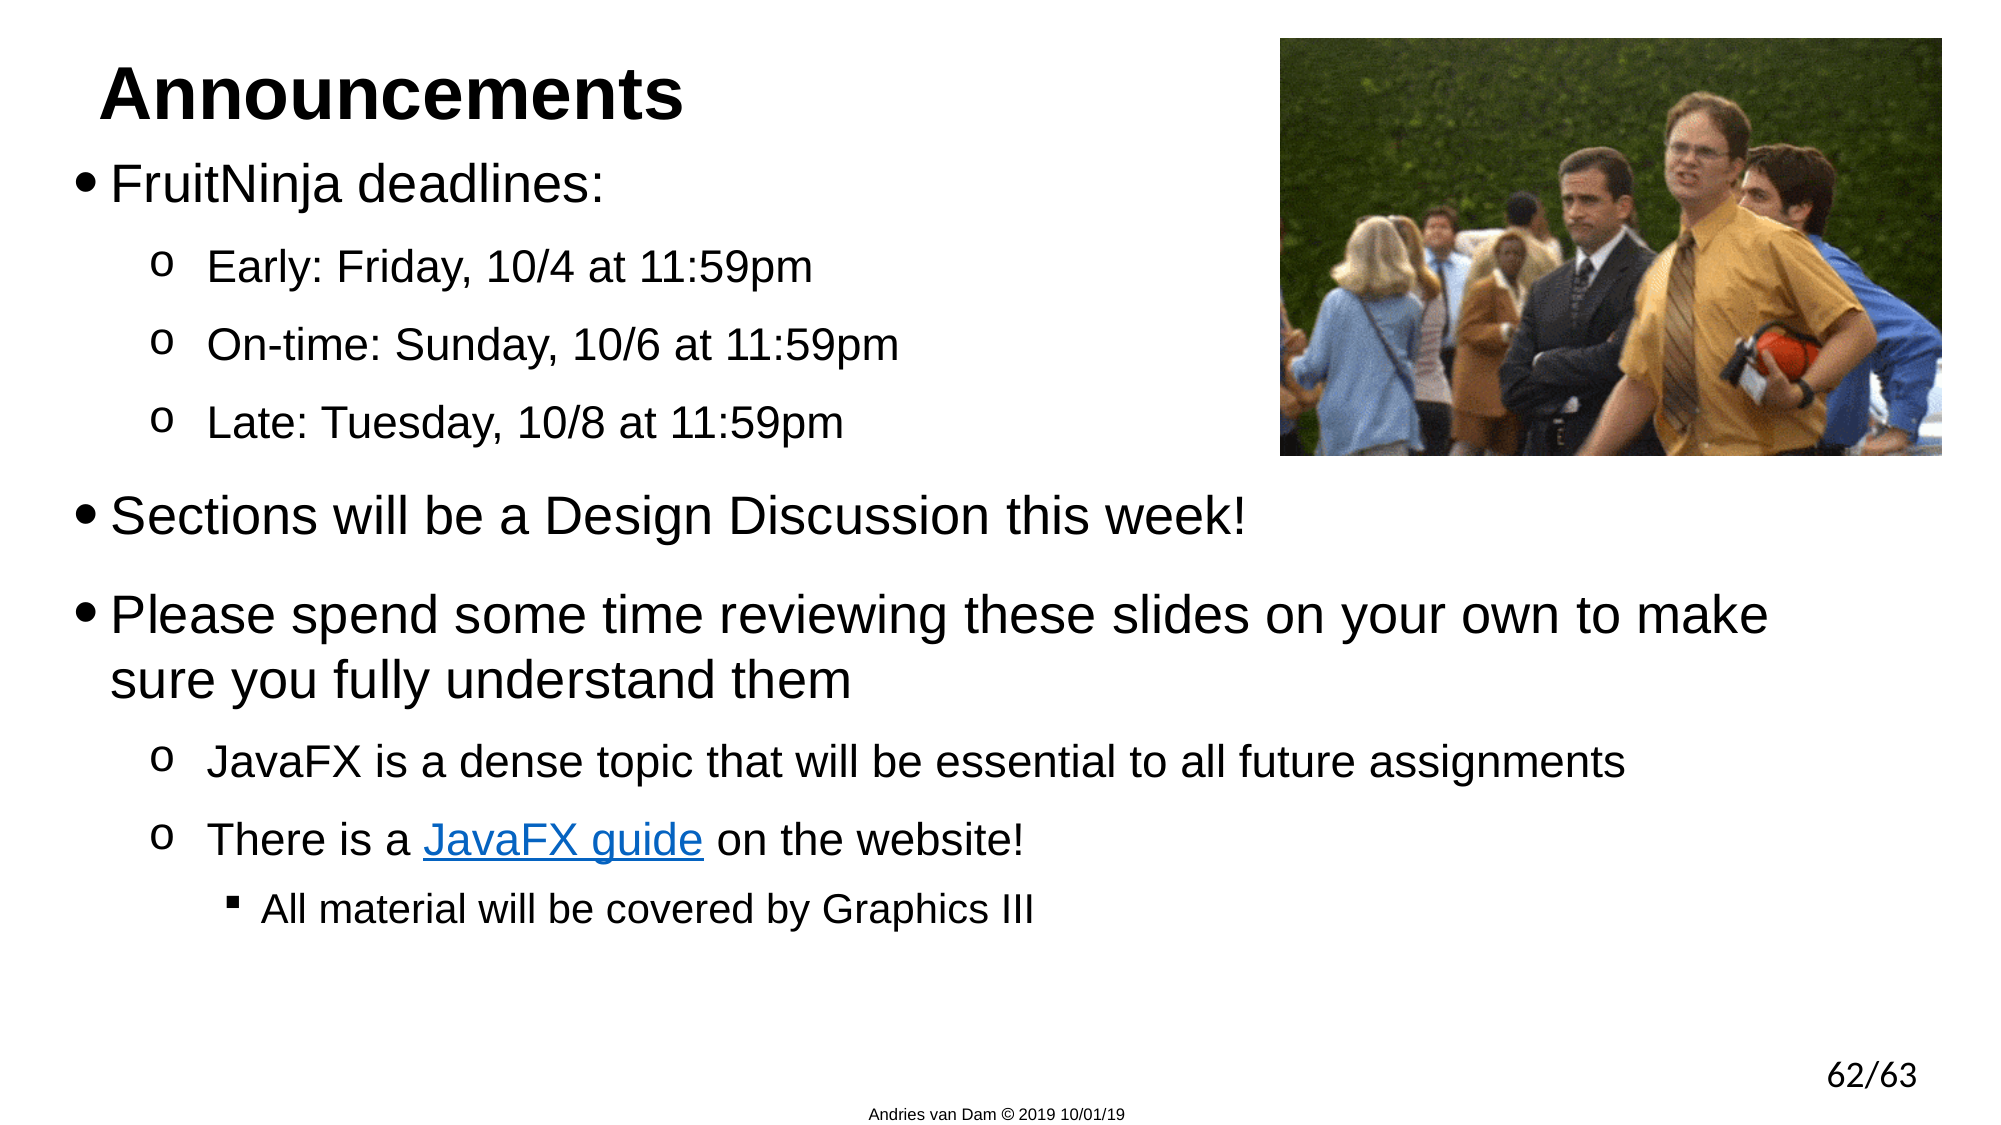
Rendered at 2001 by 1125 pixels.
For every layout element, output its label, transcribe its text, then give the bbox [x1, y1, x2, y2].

picture [1280, 38, 1942, 456]
title Announcements [83, 0, 1809, 141]
list FruitNinja deadlines: Early: Friday, 10/4 at 11:59pm On-time: Sunday, 10/6 at 11:59pm Late: Tuesday, 10/8 at 11:59pm Sections will be a Design Discussion this week! Please spend some time reviewing these slides on your own to make sure you fully understand them JavaFX is a dense topic that will be essential to all future assignments There is a JavaFX guide on the website! All material will be covered by Graphics III [58, 141, 1809, 1125]
